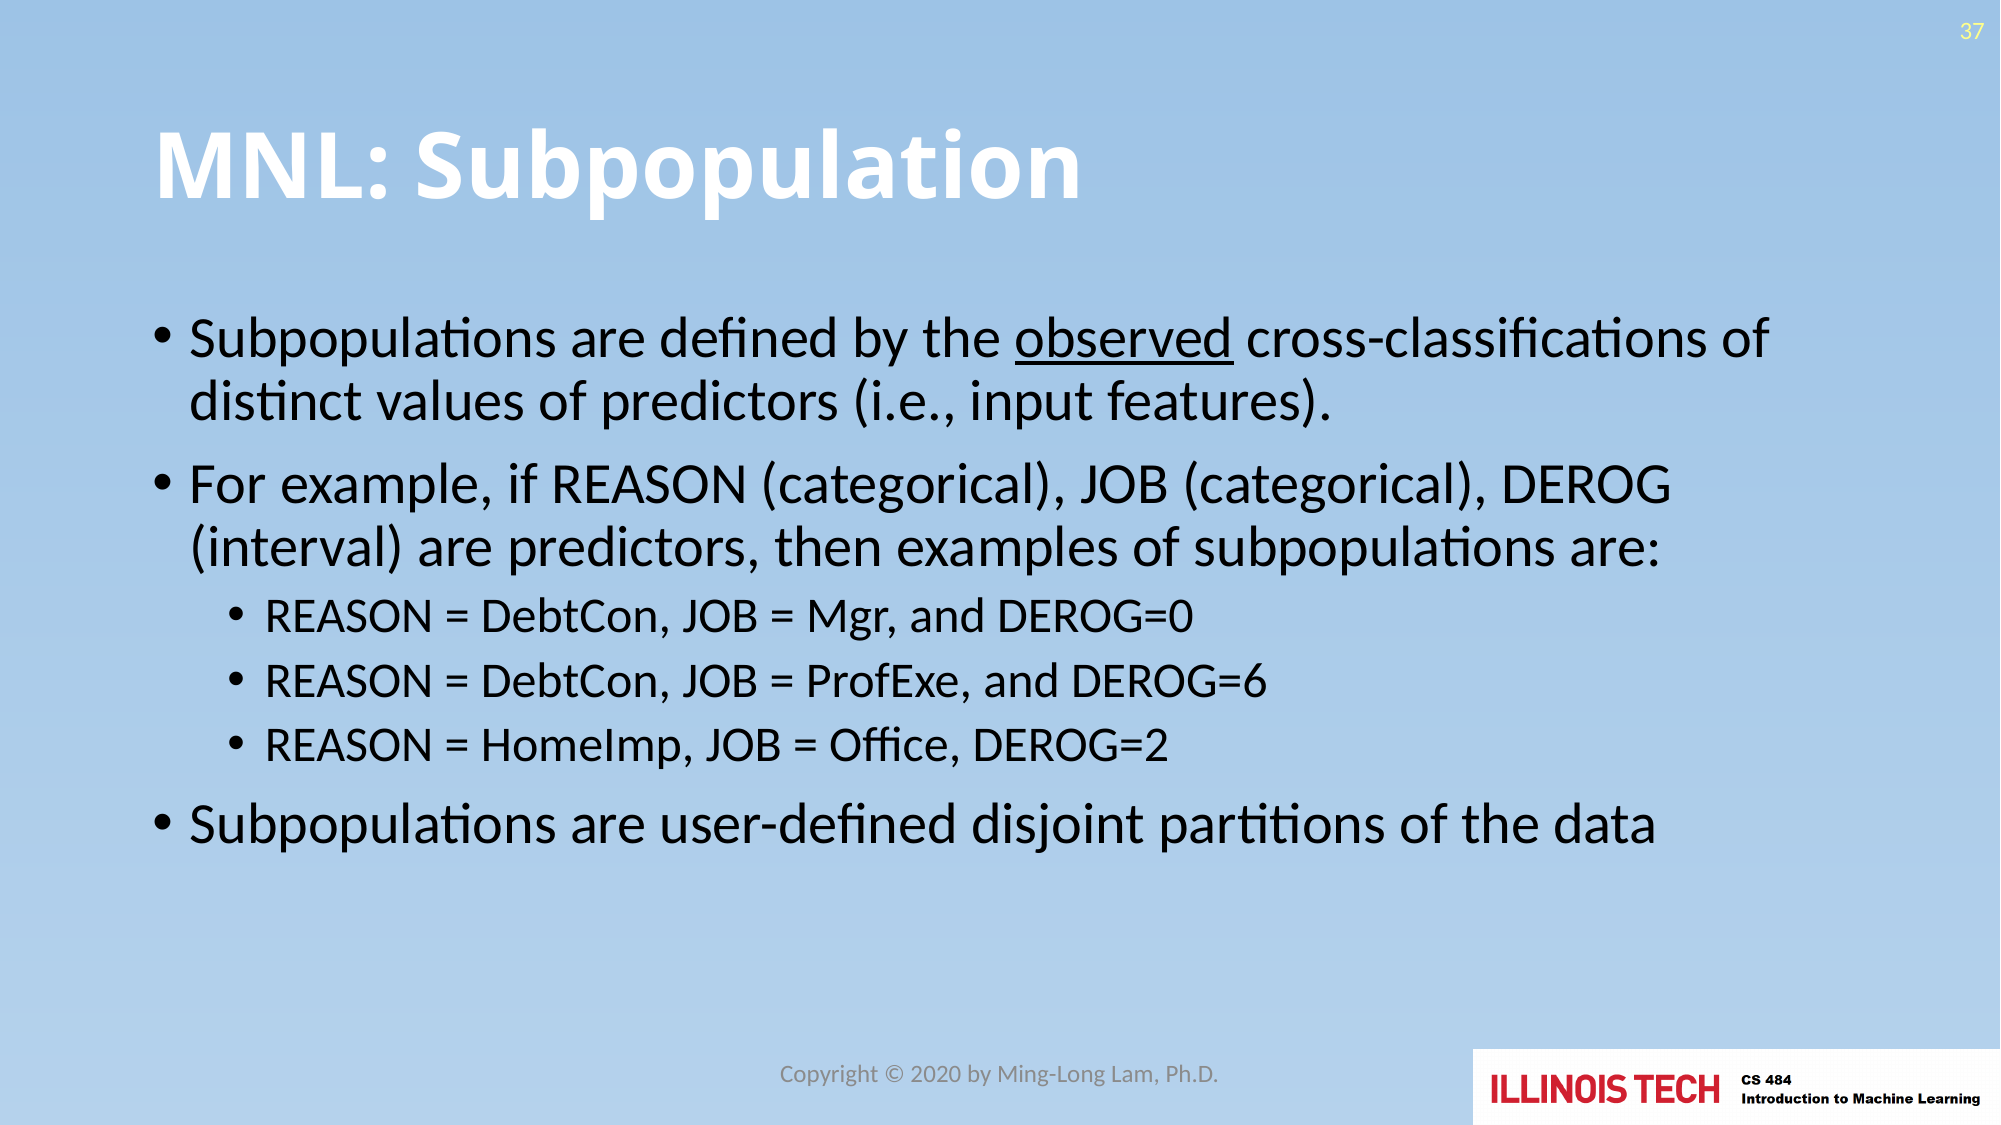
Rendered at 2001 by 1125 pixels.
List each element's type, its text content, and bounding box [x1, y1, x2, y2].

title MNL: Subpopulation [137, 59, 1863, 278]
footer Copyright © 2020 by Ming-Long Lam, Ph.D. [662, 1042, 1338, 1103]
picture [1473, 1049, 2000, 1125]
list Subpopulations are defined by the observed cross-classifications of distinct values of predictors (i.e., input features). For example, if REASON (categorical), JOB (categorical), DEROG (interval) are predictors, then examples of subpopulations are: Reason = DebtCon, JOB = Mgr, and DEROG=0 REASON = DebtCon, JOB = ProfExe, and DEROG=6 REASON = HomeImp, JOB = Office, DEROG=2 Subpopulations are user-defined disjoint partitions of the data [137, 299, 1863, 1014]
slide_number 37 [1550, 0, 2000, 60]
